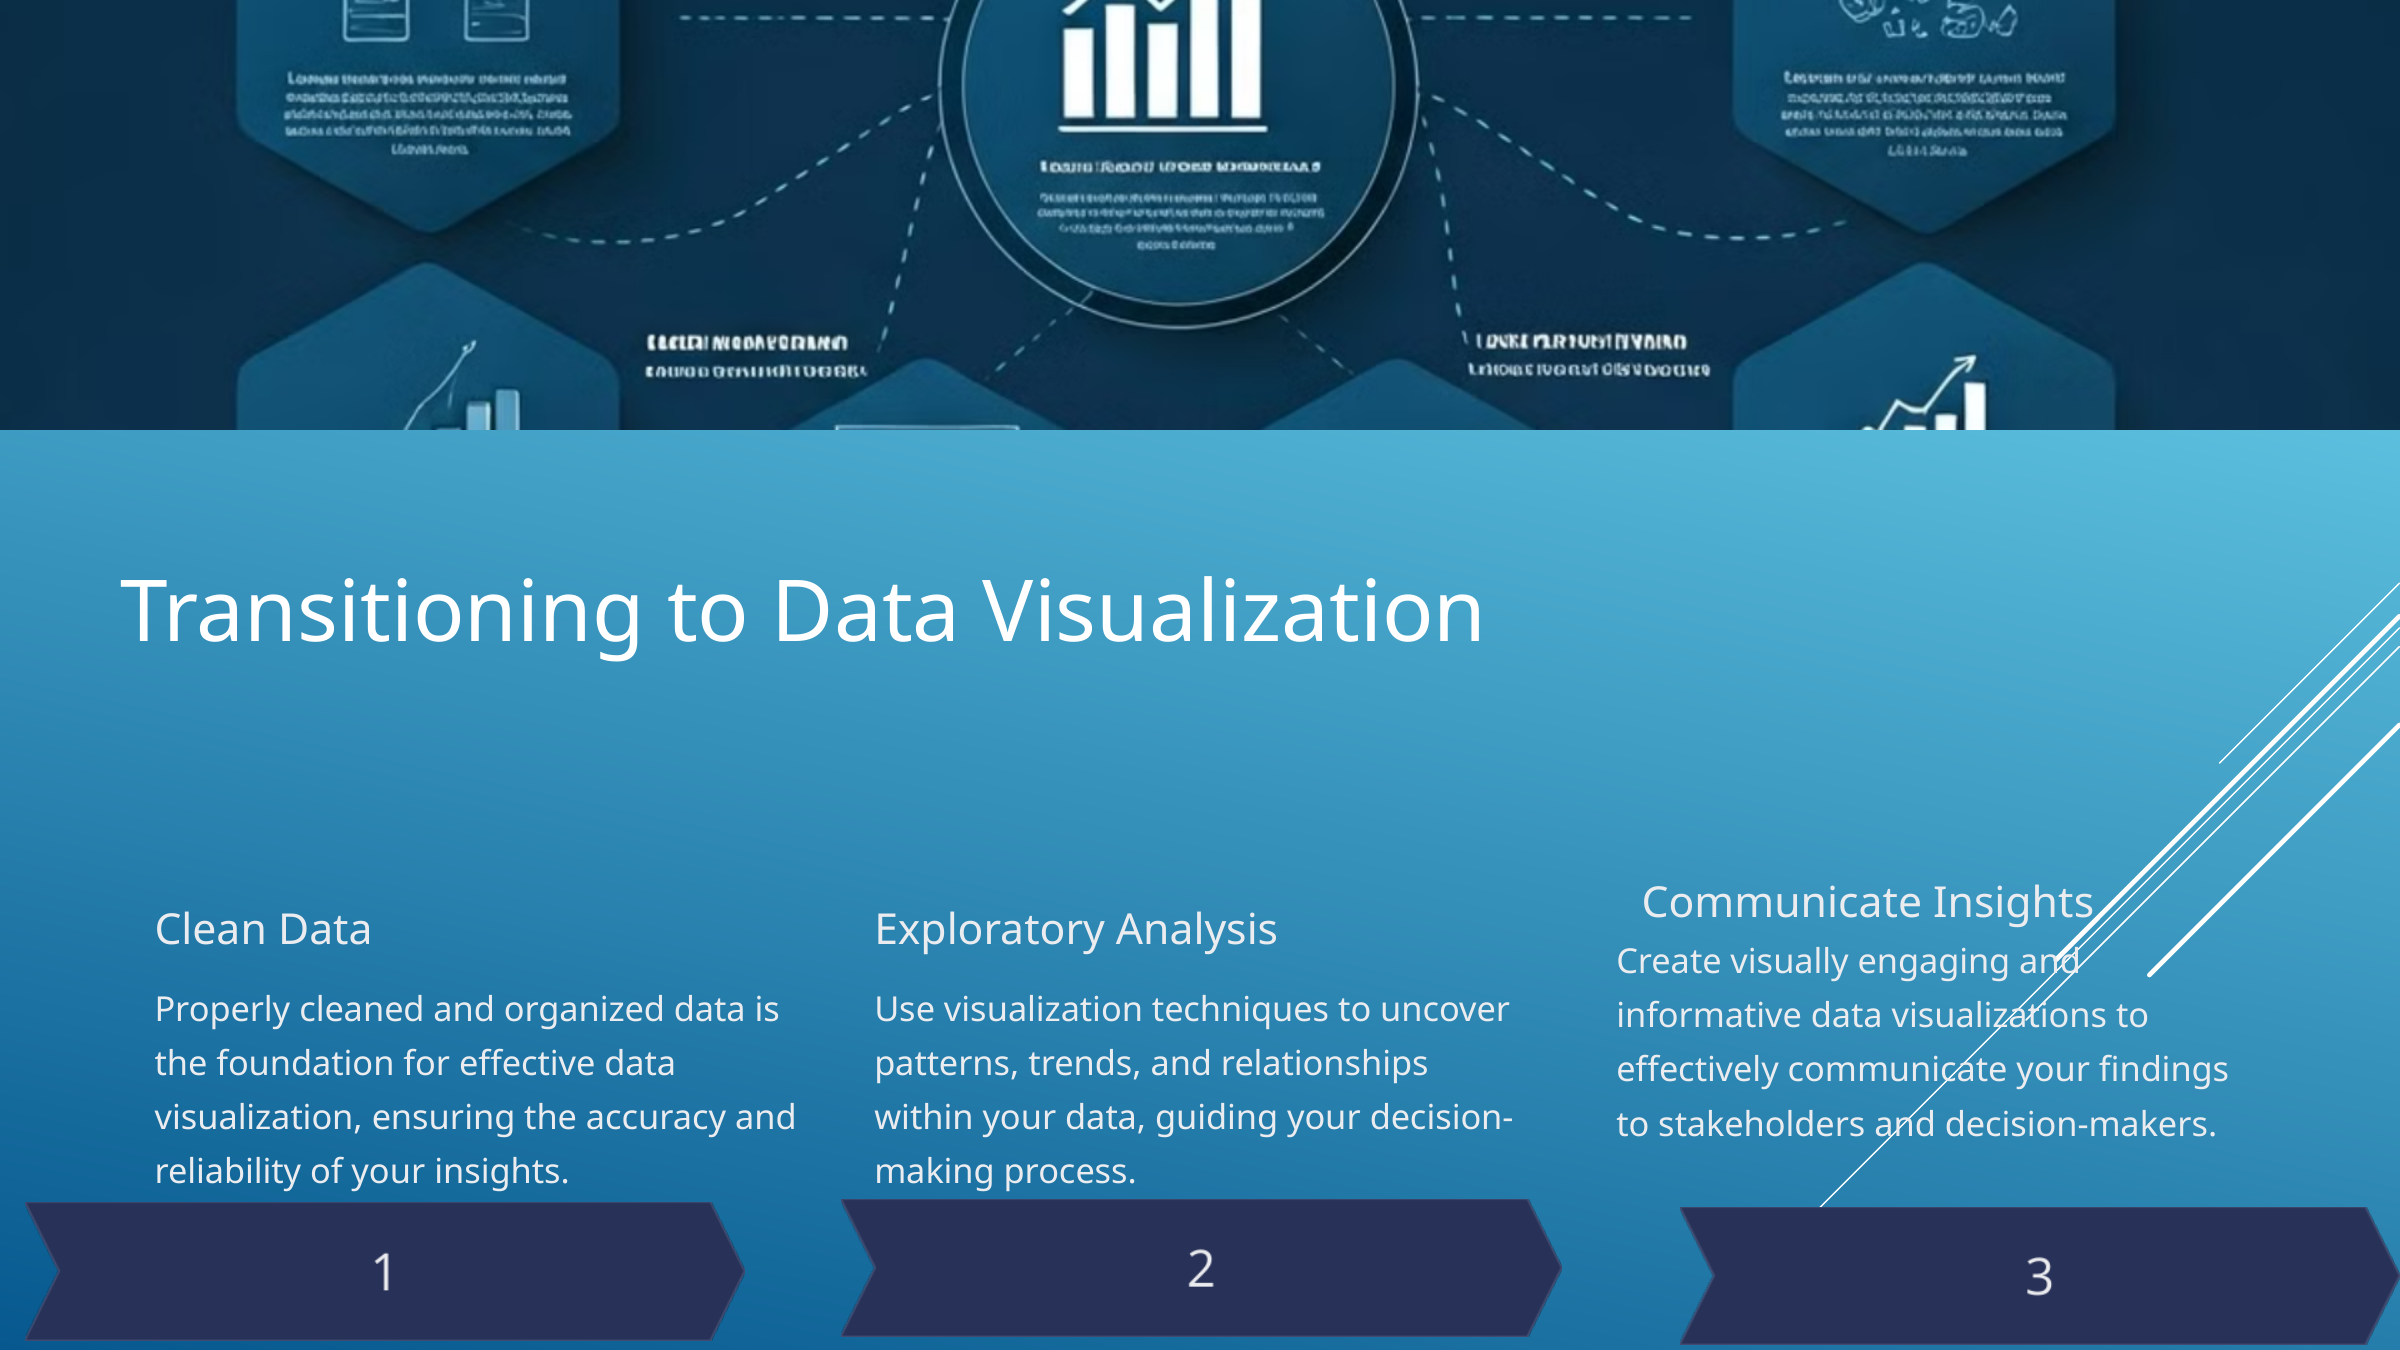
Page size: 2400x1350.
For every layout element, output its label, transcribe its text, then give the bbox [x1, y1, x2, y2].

picture [0, 0, 2400, 430]
picture [24, 1202, 746, 1341]
text_box Properly cleaned and organized data is the foundation for effective data visualization, ensuring the accuracy and reliability of your insights. [154, 973, 806, 1194]
text_box Transitioning to Data Visualization [120, 551, 1546, 659]
picture [1679, 1206, 2400, 1345]
text_box Clean Data [154, 899, 585, 954]
text_box Create visually engaging and informative data visualizations to effectively communicate your findings to stakeholders and decision-makers. [1616, 926, 2268, 1147]
text_box Exploratory Analysis [874, 899, 1305, 954]
text_box Use visualization techniques to uncover patterns, trends, and relationships within your data, guiding your decision-making process. [874, 973, 1526, 1194]
text_box Communicate Insights [1641, 872, 2106, 926]
picture [841, 1199, 1562, 1338]
